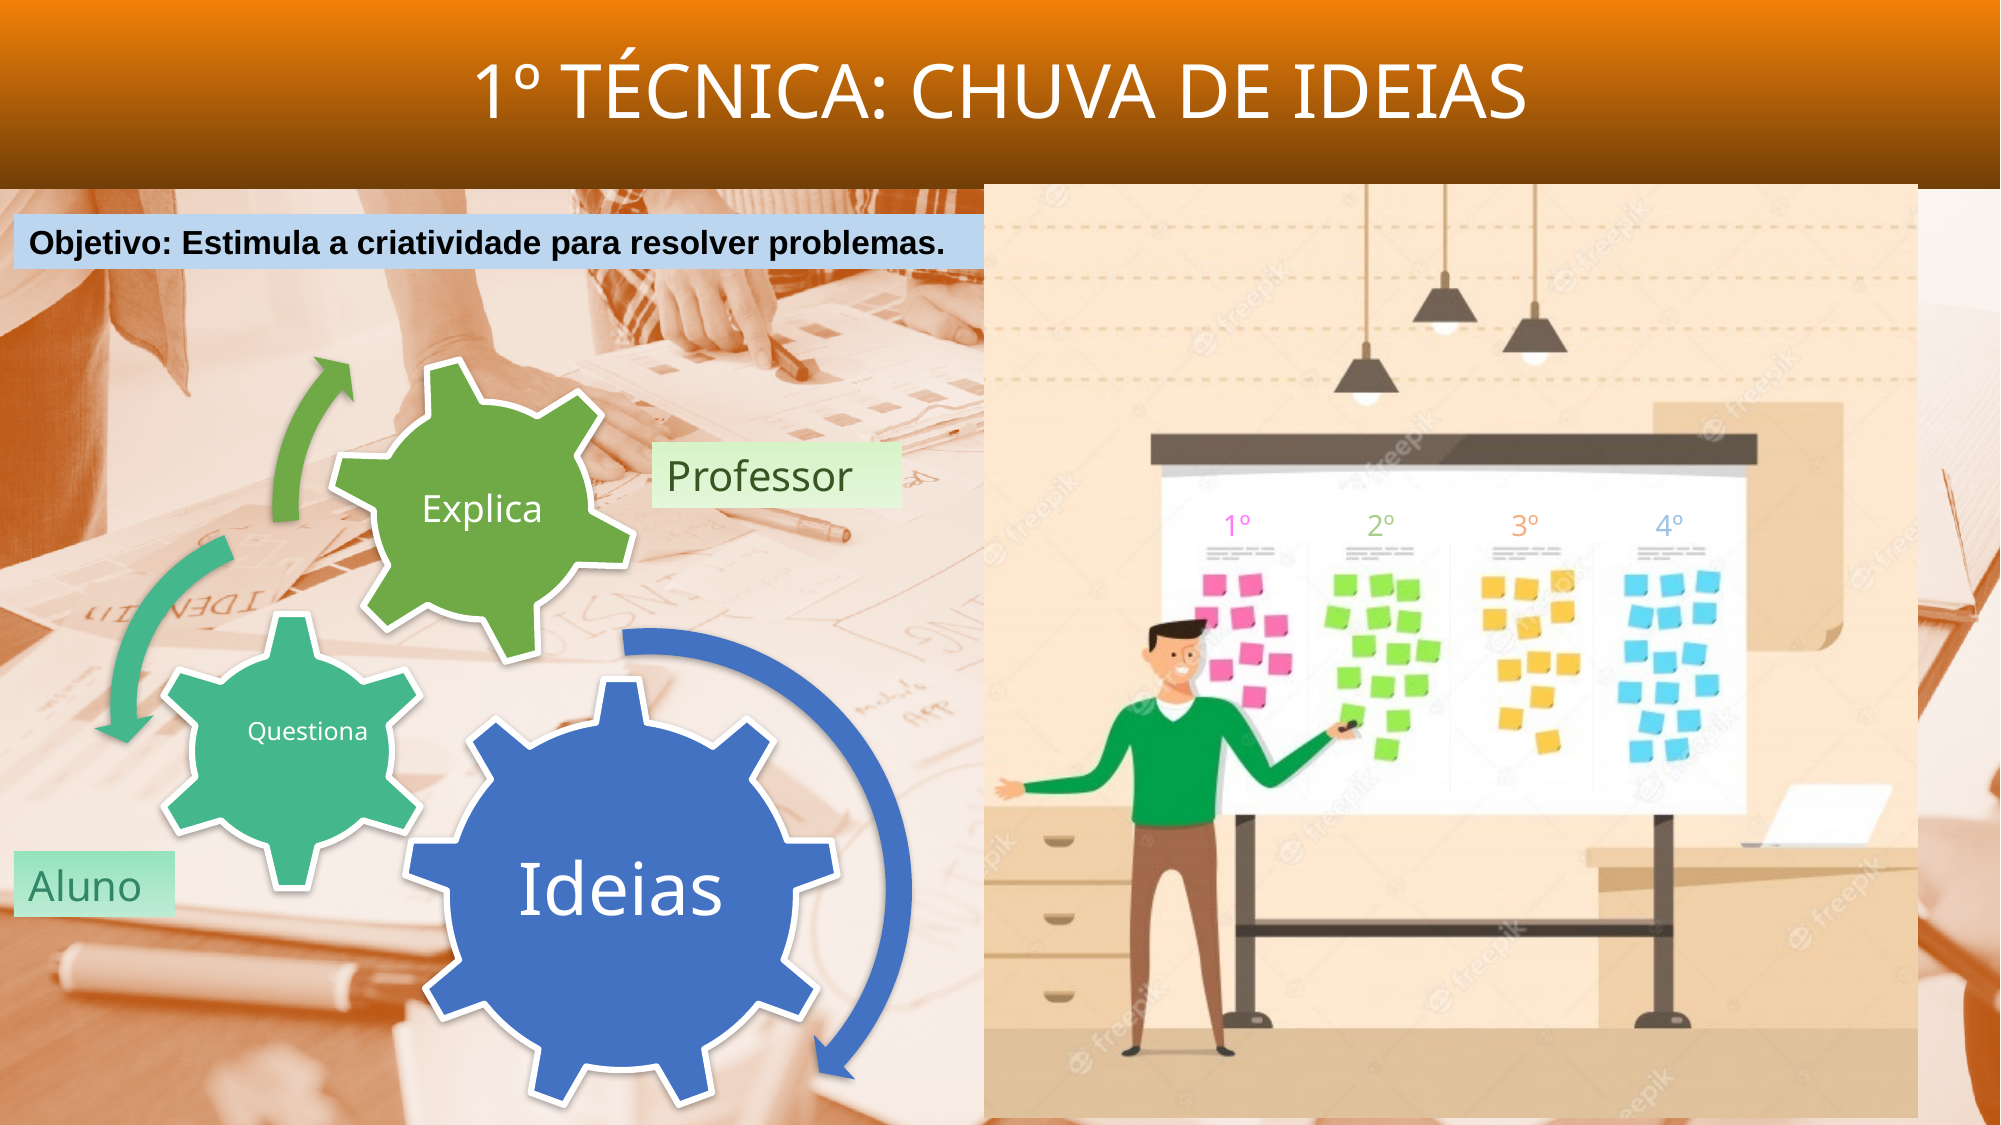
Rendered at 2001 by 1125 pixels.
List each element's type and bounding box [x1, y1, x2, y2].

text_box [92, 286, 930, 1125]
picture [0, 0, 2000, 1125]
